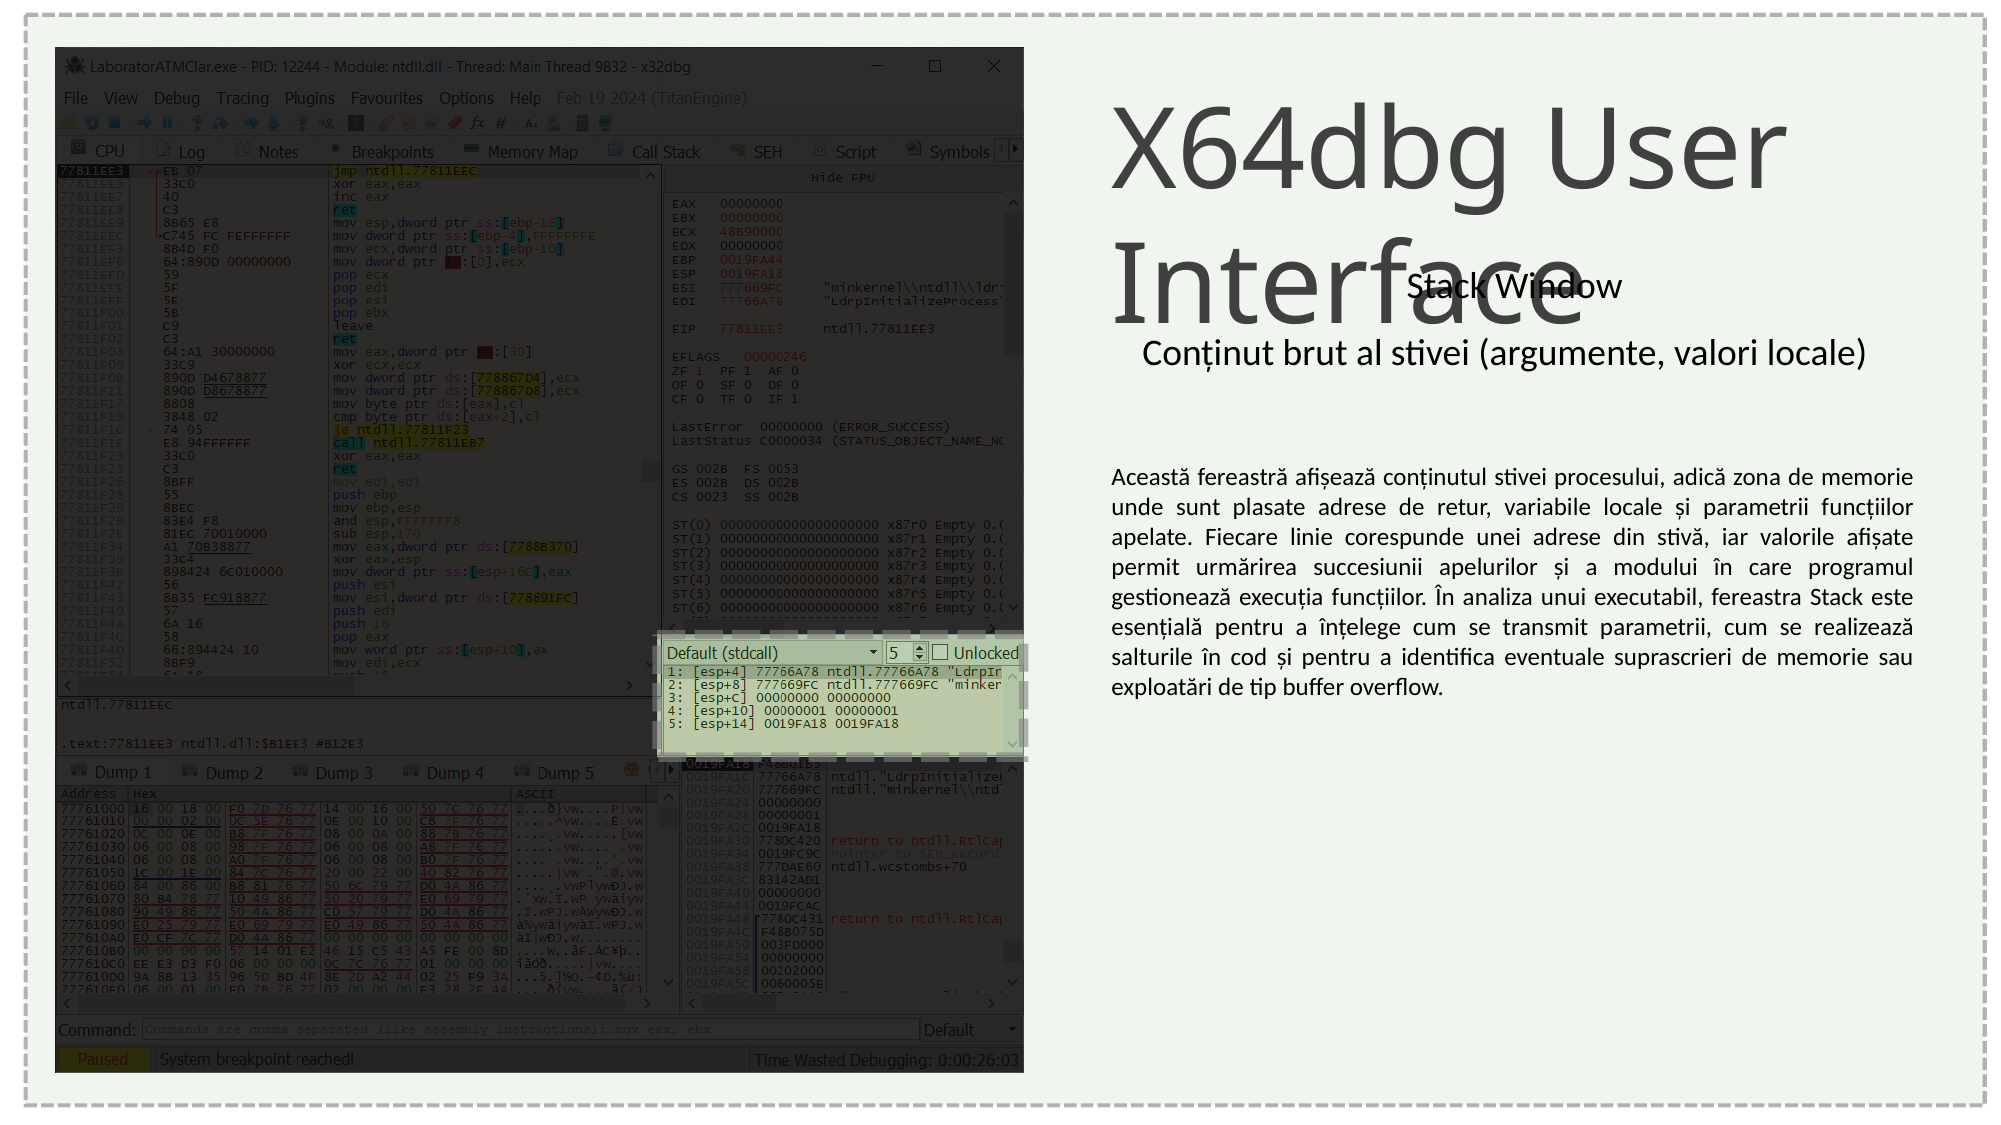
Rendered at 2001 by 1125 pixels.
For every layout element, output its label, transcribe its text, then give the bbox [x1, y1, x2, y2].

picture [55, 47, 1024, 1073]
text_box Conținut brut al stivei (argumente, valori locale) [1035, 320, 1975, 380]
text_box X64dbg User Interface [1096, 68, 1989, 354]
text_box Stack Window [1391, 253, 1655, 314]
text_box Această fereastră afișează conținutul stivei procesului, adică zona de memorie unde sunt plasate adrese de retur, variabile locale și parametrii funcțiilor apelate. Fiecare linie corespunde unei adrese din stivă, iar valorile afișate permit urmărirea succesiunii apelurilor și a modului în care programul gestionează execuția funcțiilor. În analiza unui executabil, fereastra Stack este esențială pentru a înțelege cum se transmit parametrii, cum se realizează salturile în cod și pentru a identifica eventuale suprascrieri de memorie sau exploatări de tip buffer overflow. [1096, 453, 1930, 708]
text_box [25, 14, 1985, 1106]
